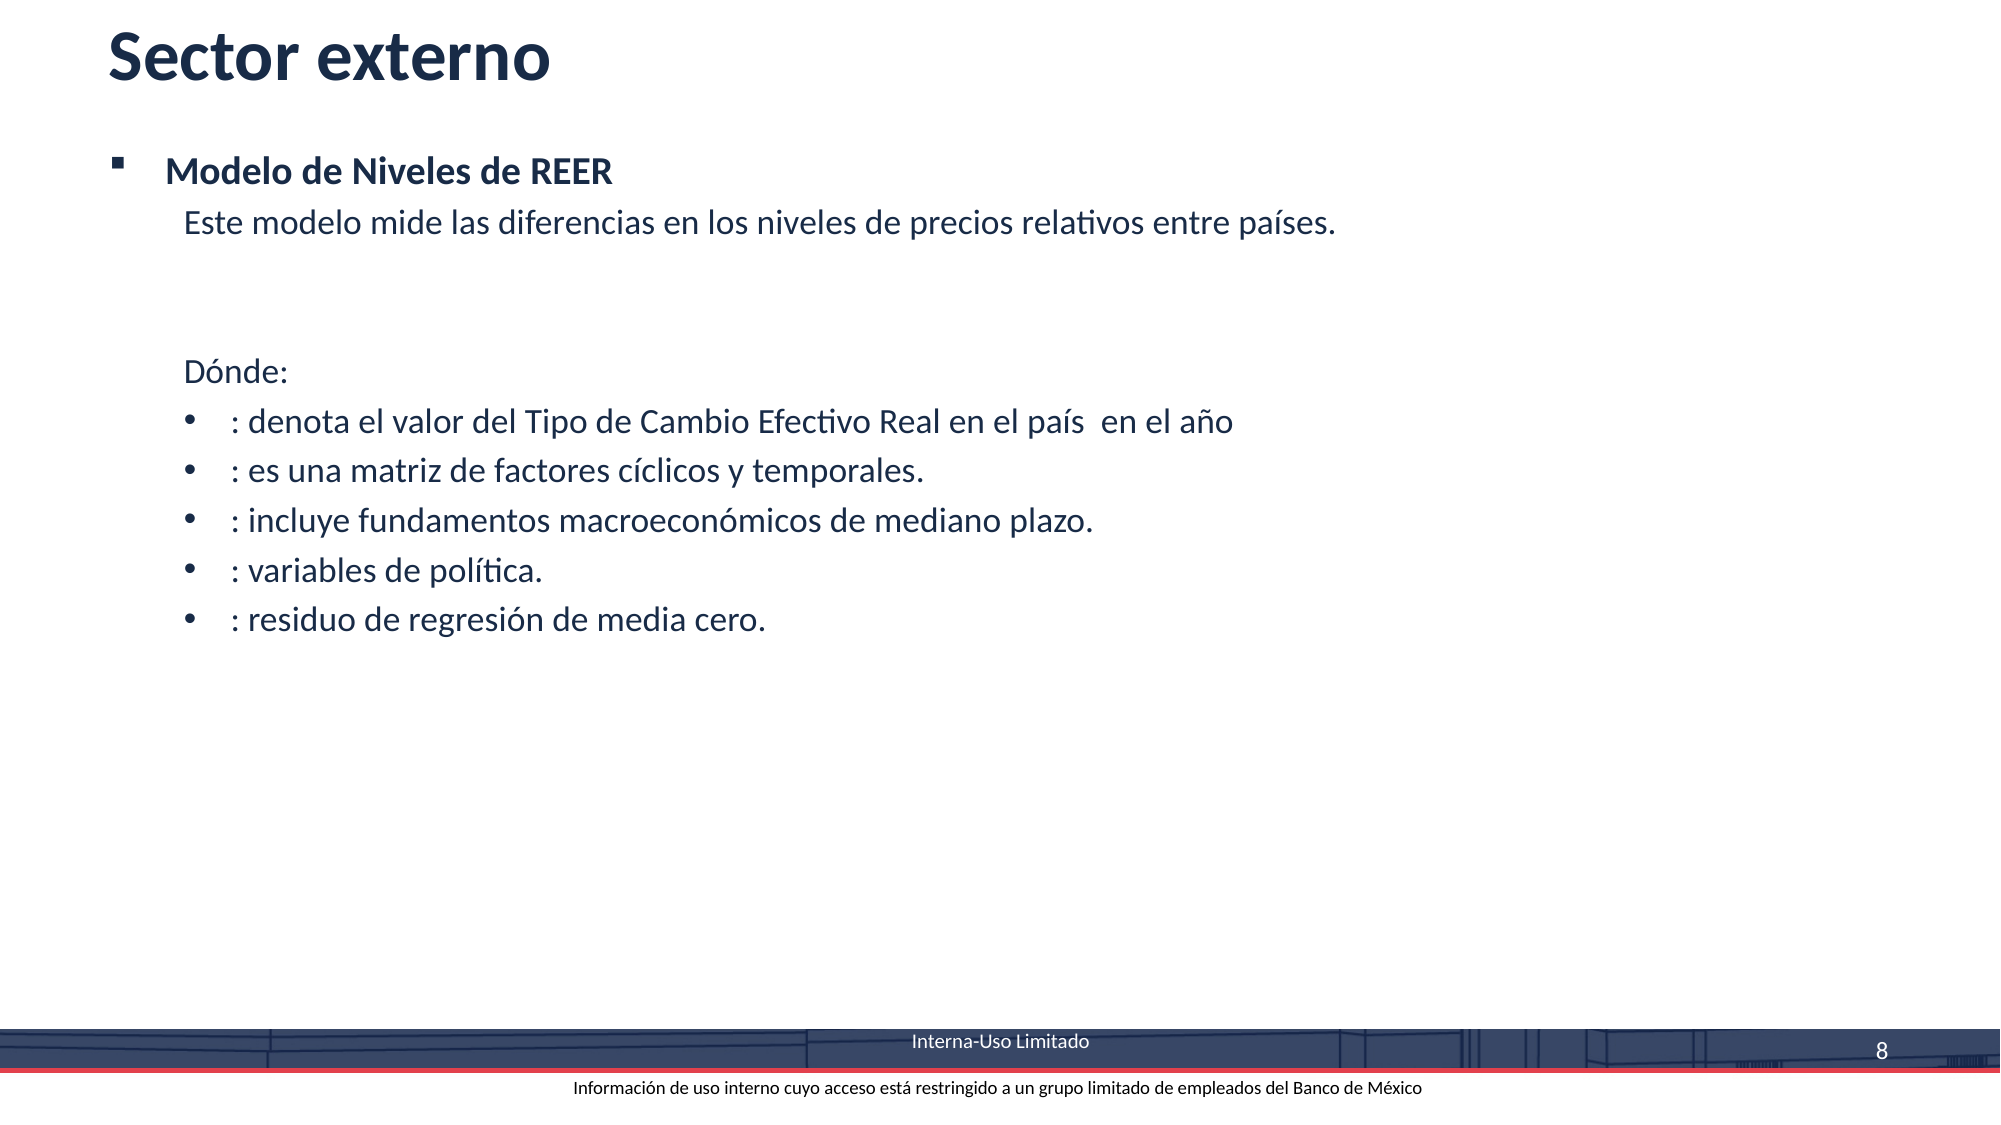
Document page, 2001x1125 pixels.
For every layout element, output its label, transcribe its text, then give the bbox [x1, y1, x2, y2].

picture [0, 1073, 2000, 1116]
text_box Sector externo [93, 0, 1894, 129]
picture [0, 1029, 2000, 1068]
footer Interna-Uso Limitado Información de uso interno cuyo acceso está restringido a un grupo limitado de empleados del Banco de México [0, 1031, 1998, 1091]
